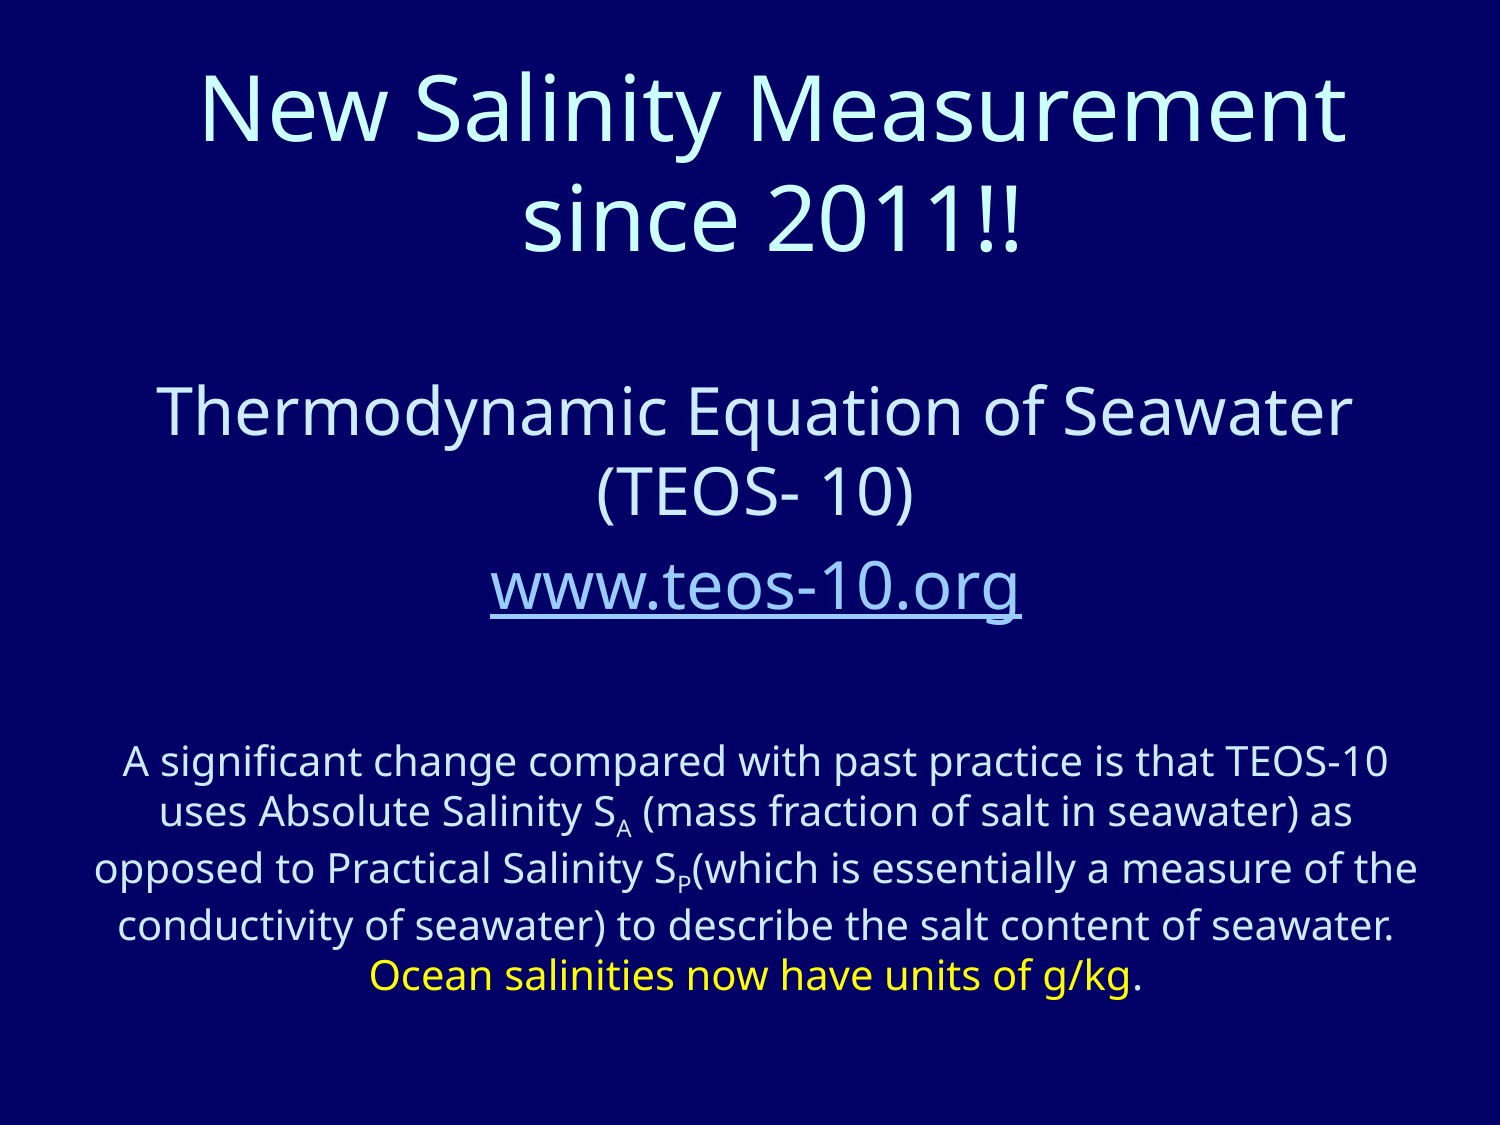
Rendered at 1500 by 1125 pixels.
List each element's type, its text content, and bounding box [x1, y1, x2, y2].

subtitle Thermodynamic Equation of Seawater (TEOS- 10) www.teos-10.org A significant change compared with past practice is that TEOS-10 uses Absolute Salinity SA (mass fraction of salt in seawater) as opposed to Practical Salinity SP(which is essentially a measure of the conductivity of seawater) to describe the salt content of seawater. Ocean salinities now have units of g/kg. [76, 361, 1436, 650]
title New Salinity Measurement since 2011!! [135, 89, 1411, 278]
